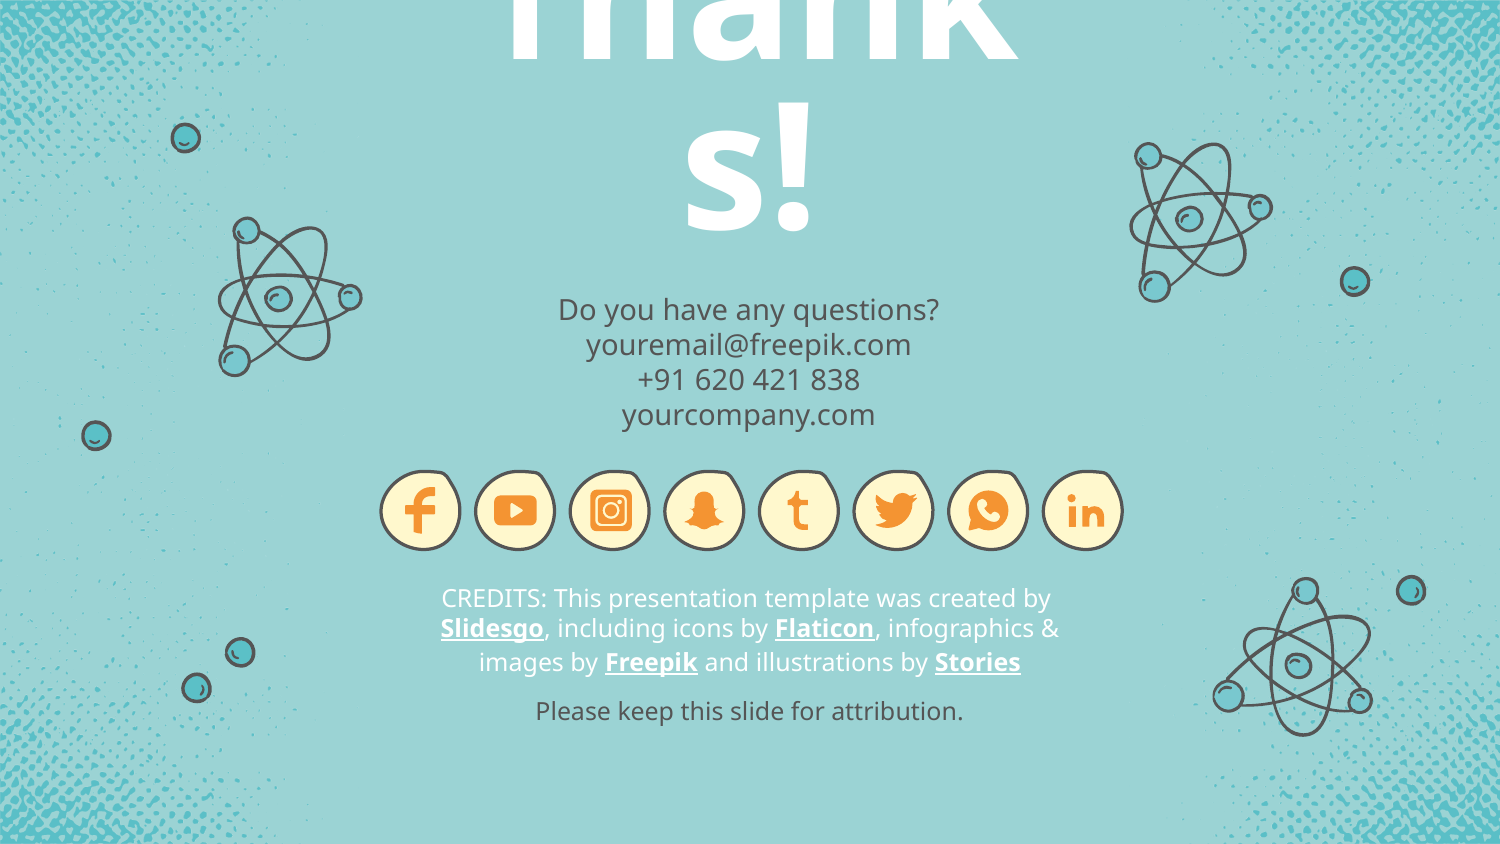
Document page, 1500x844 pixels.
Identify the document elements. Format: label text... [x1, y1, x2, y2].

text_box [375, 471, 462, 550]
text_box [1038, 471, 1119, 550]
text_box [470, 471, 557, 550]
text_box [1124, 141, 1429, 737]
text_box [659, 471, 746, 550]
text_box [943, 471, 1030, 550]
subtitle Do you have any questions? youremail@freepik.com +91 620 421 838 yourcompany.com [507, 276, 991, 444]
picture [0, 0, 1500, 844]
title Thanks! [441, 94, 1059, 279]
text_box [754, 471, 841, 550]
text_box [848, 471, 935, 550]
text_box Please keep this slide for attribution. [503, 680, 996, 738]
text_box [565, 471, 651, 550]
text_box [80, 122, 364, 704]
